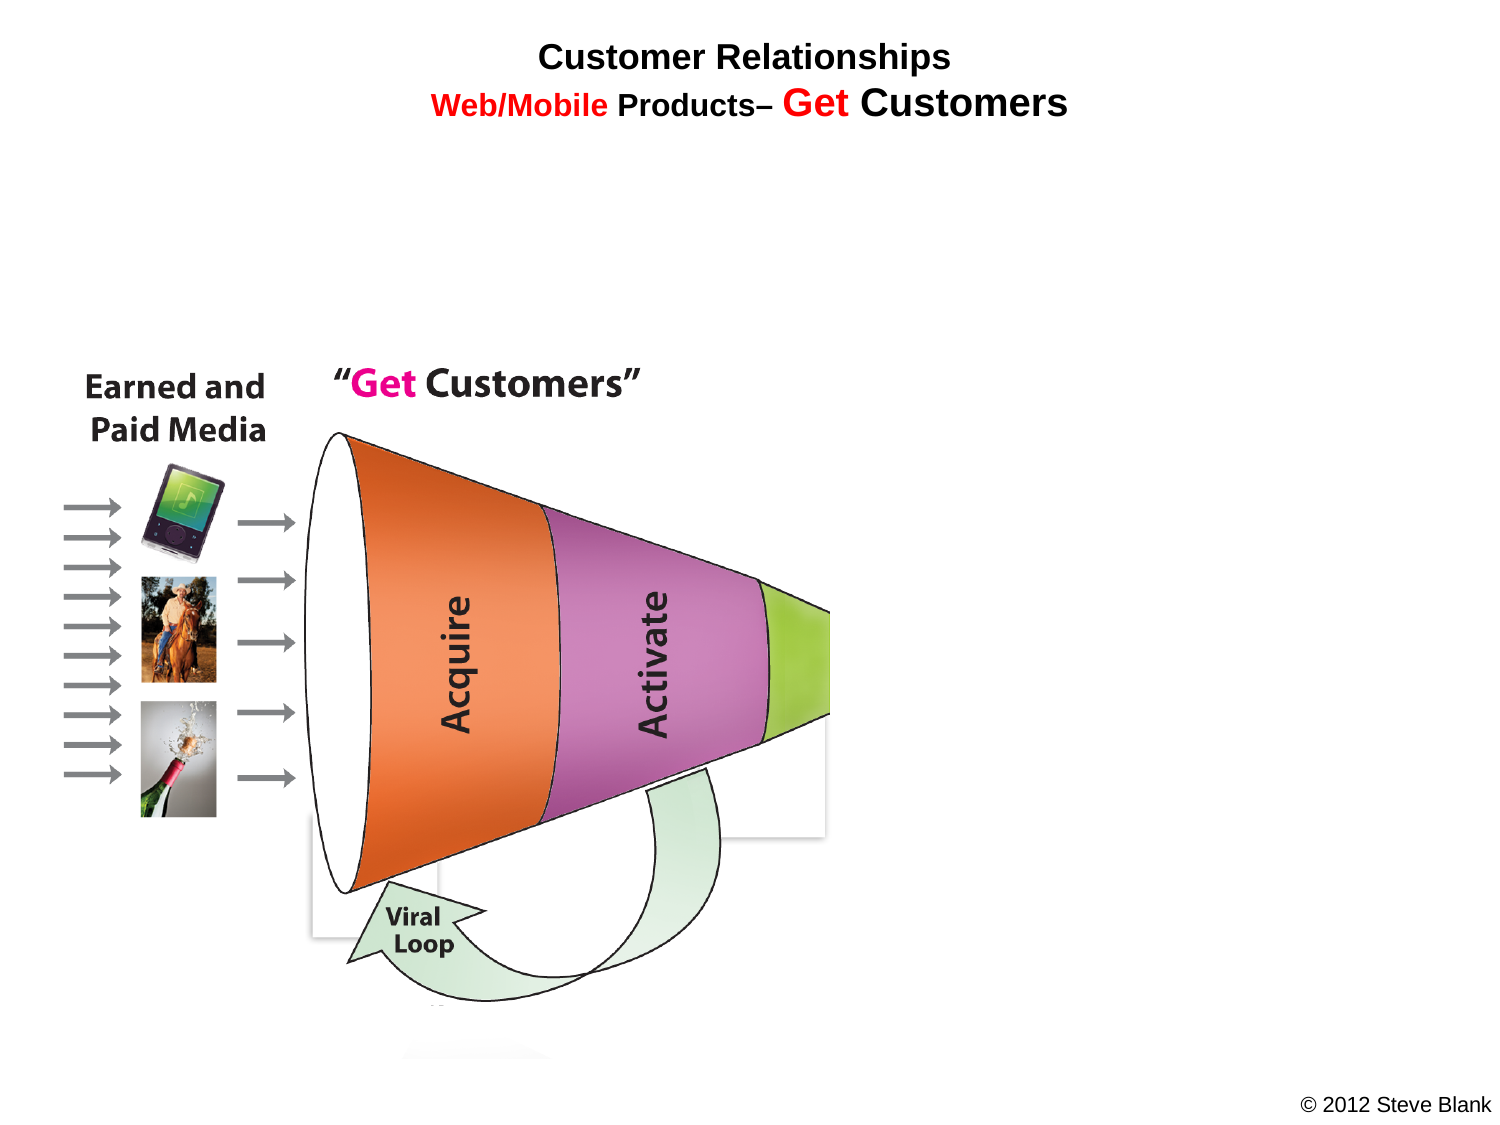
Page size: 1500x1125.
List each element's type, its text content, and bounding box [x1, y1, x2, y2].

title Customer Relationships Web/Mobile Products– Get Customers [74, 24, 1426, 133]
text_box © 2012 Steve Blank [1285, 1083, 1500, 1125]
picture [20, 299, 919, 1059]
